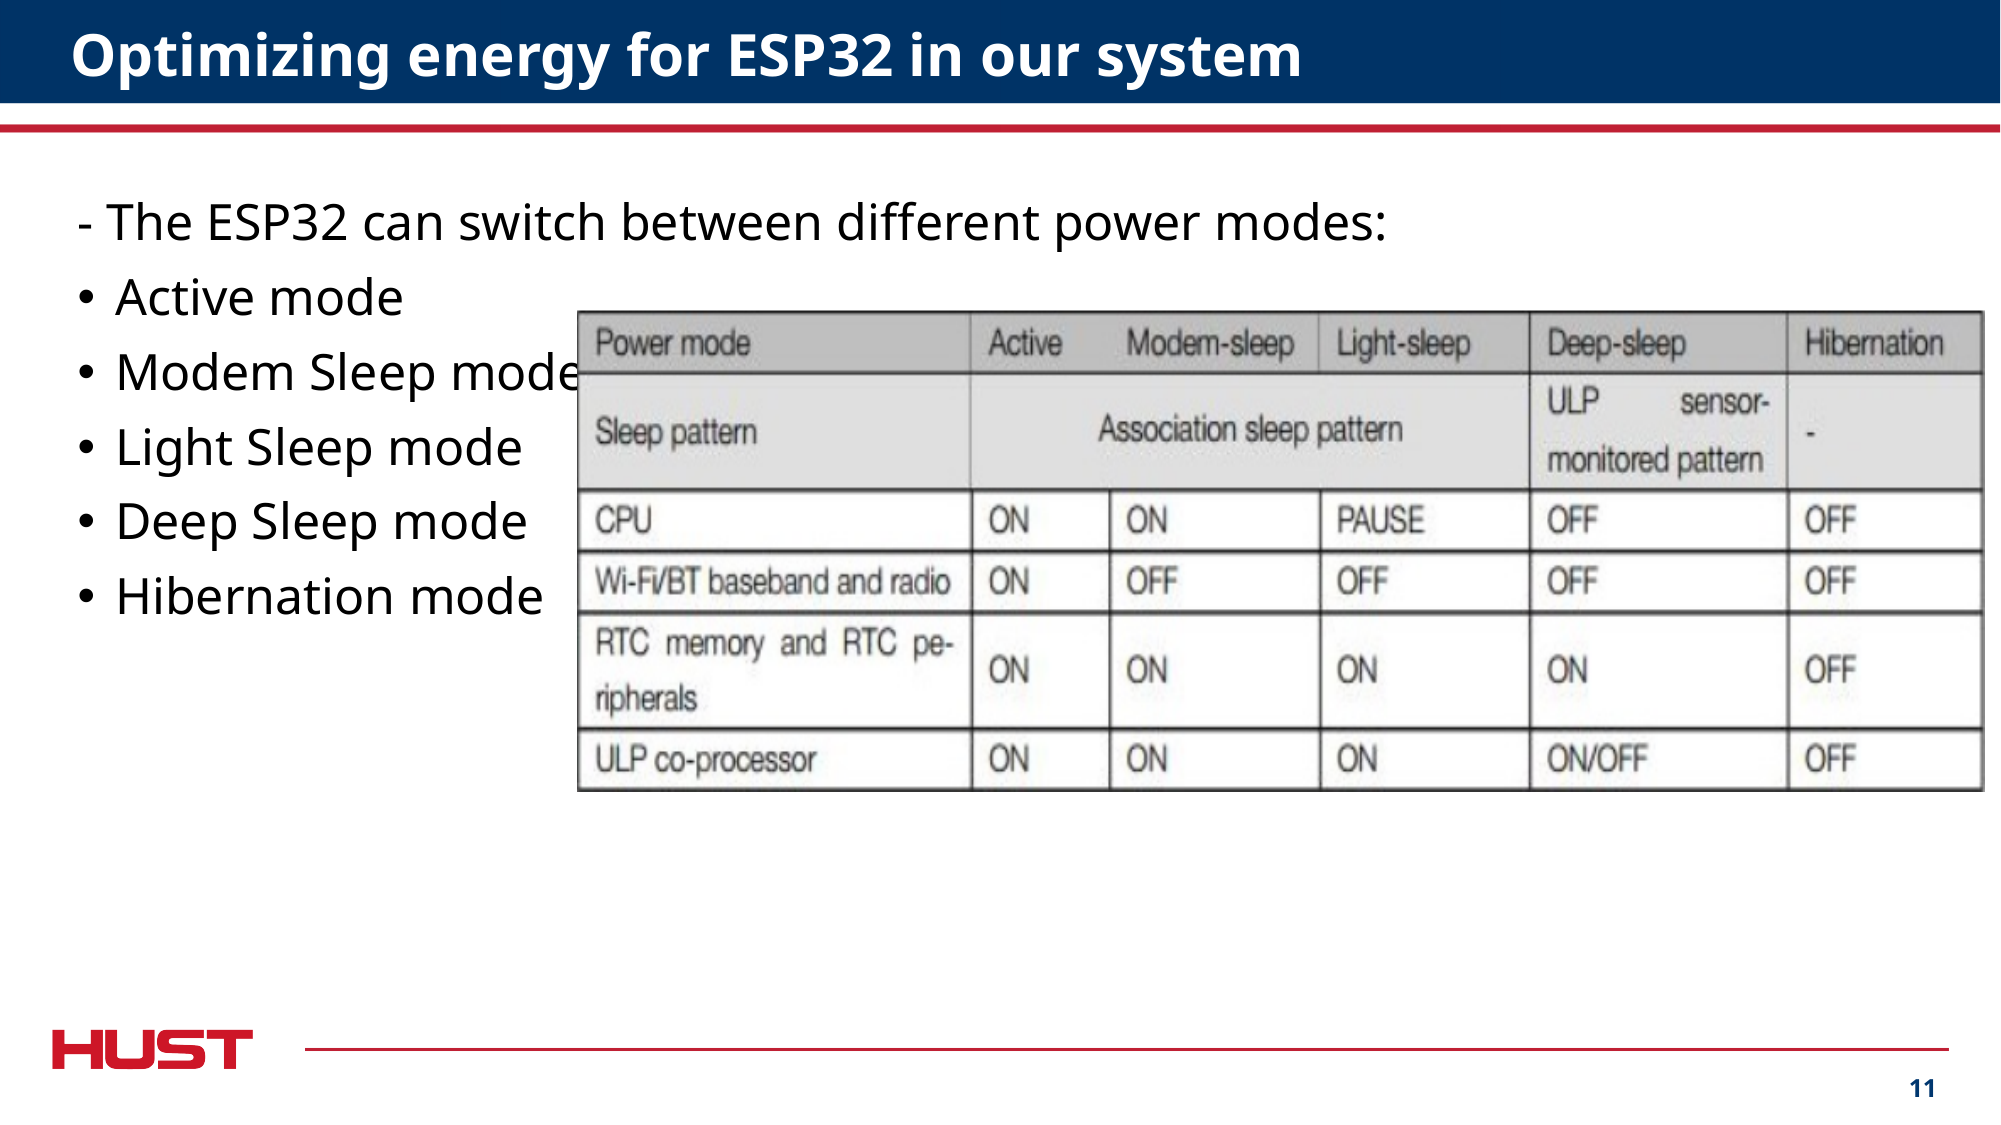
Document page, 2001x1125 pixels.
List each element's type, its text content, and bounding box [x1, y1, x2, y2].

slide_number 11 [1502, 1065, 1953, 1125]
list - The ESP32 can switch between different power modes: Active mode Modem Sleep mode Light Sleep mode Deep Sleep mode Hibernation mode [63, 190, 1953, 1001]
picture [0, 0, 2001, 1125]
title Optimizing energy for ESP32 in our system [55, 18, 1945, 90]
